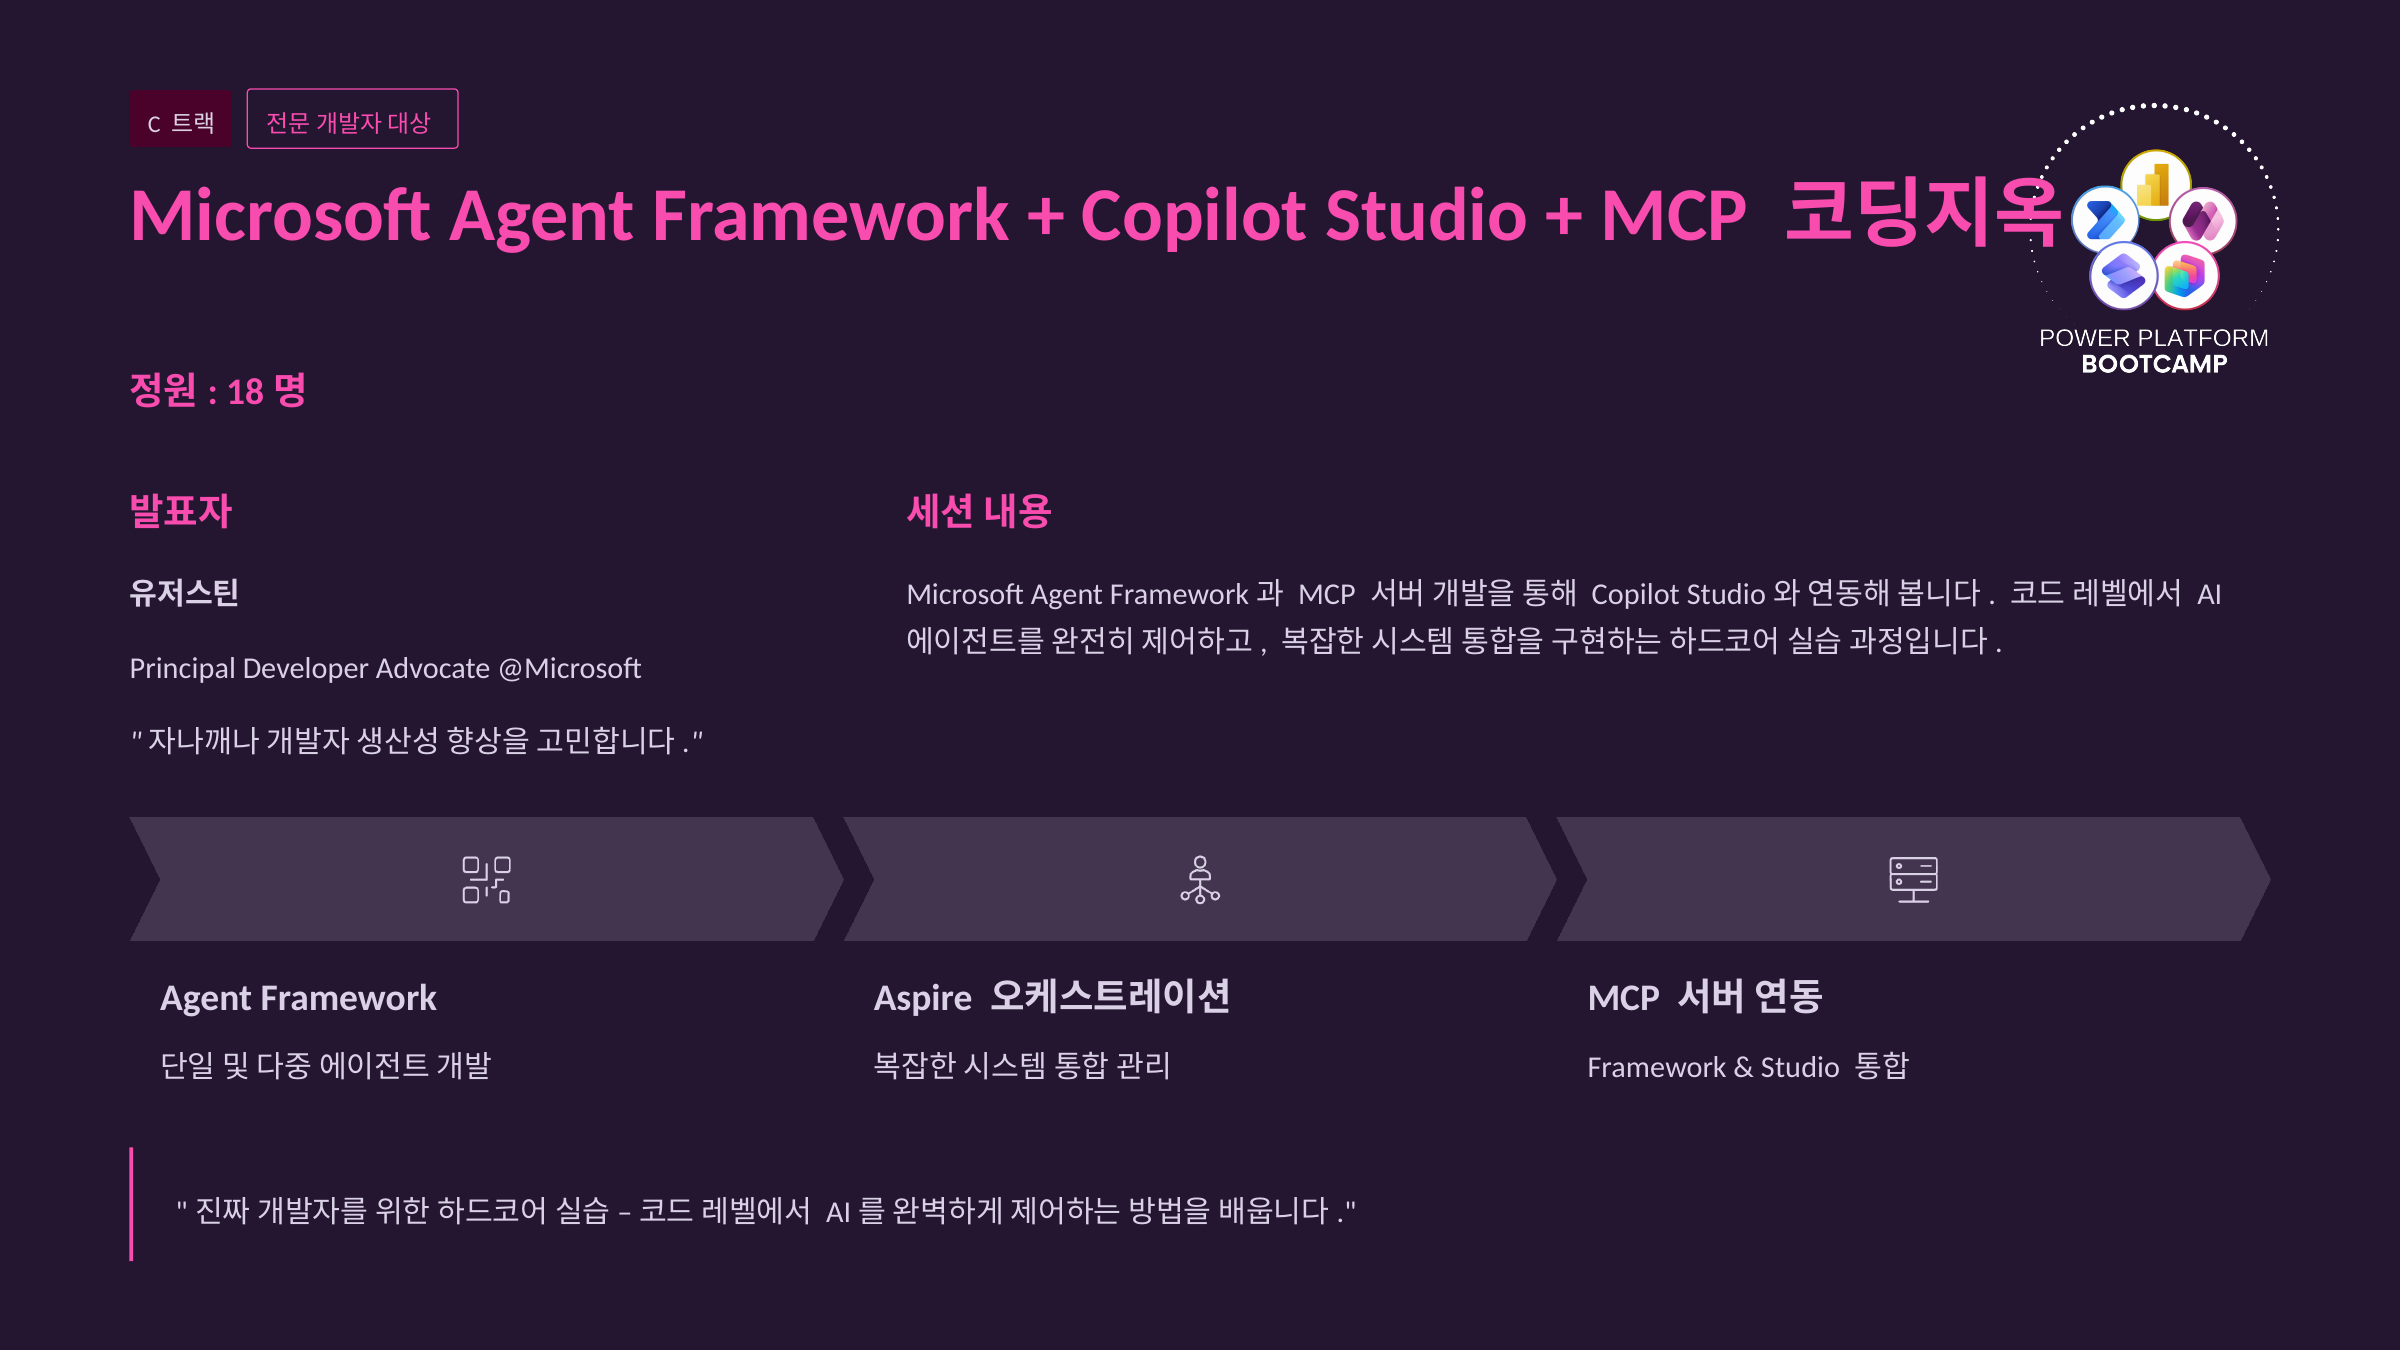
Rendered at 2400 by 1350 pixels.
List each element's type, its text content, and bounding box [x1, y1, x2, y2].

text_box Framework & Studio 통합 [1587, 1035, 2240, 1084]
text_box Aspire 오케스트레이션 [873, 970, 1259, 1019]
text_box Agent Framework [160, 970, 545, 1019]
picture [1929, 31, 2357, 481]
text_box 발표자 [129, 484, 514, 533]
text_box C 트랙 [147, 99, 214, 138]
text_box 전문 개발자 대상 [266, 99, 439, 138]
text_box Principal Developer Advocate @Microsoft [129, 636, 831, 685]
text_box MCP 서버 연동 [1587, 970, 1972, 1019]
text_box 세션 내용 [906, 484, 1291, 533]
text_box [129, 1147, 134, 1262]
picture [129, 817, 2271, 942]
text_box "진짜 개발자를 위한 하드코어 실습 – 코드 레벨에서 AI를 완벽하게 제어하는 방법을 배웁니다." [175, 1180, 2271, 1229]
text_box [129, 90, 232, 148]
text_box Microsoft Agent Framework과 MCP 서버 개발을 통해 Copilot Studio와 연동해 봅니다. 코드 레벨에서 AI 에이전트를 완전히 제어하고, 복잡한 시스템 통합을 구현하는 하드코어 실습 과정입니다. [906, 562, 2272, 659]
text_box Microsoft Agent Framework + Copilot Studio + MCP 코딩지옥 [129, 160, 2271, 353]
text_box 유저스틴 [129, 562, 831, 611]
text_box 정원: 18명 [129, 363, 514, 412]
text_box 복잡한 시스템 통합 관리 [873, 1035, 1526, 1084]
text_box "자나깨나 개발자 생산성 향상을 고민합니다." [129, 710, 831, 759]
text_box [247, 88, 459, 149]
text_box 단일 및 다중 에이전트 개발 [160, 1035, 813, 1084]
